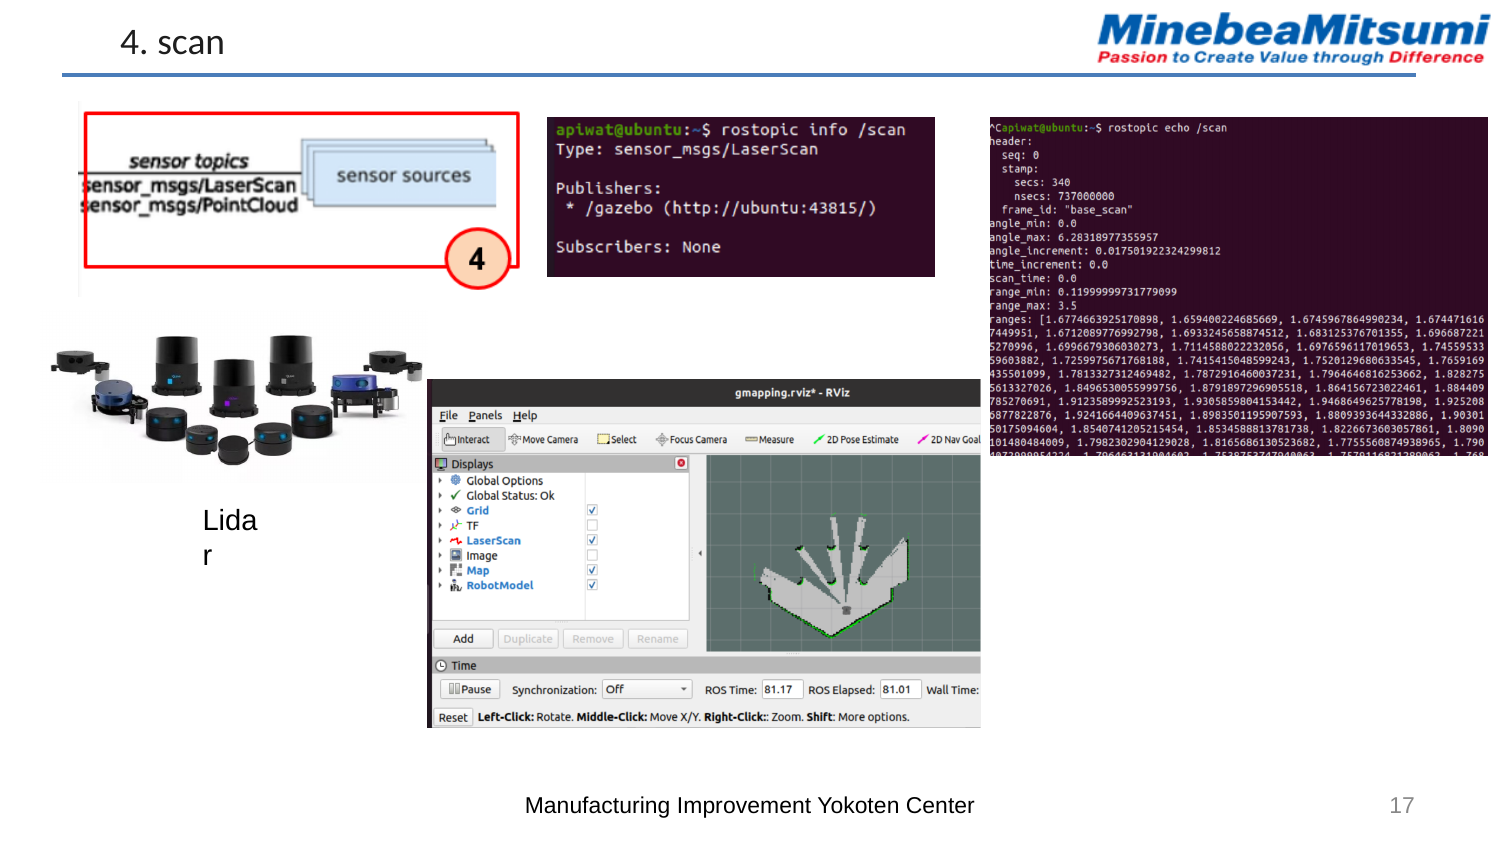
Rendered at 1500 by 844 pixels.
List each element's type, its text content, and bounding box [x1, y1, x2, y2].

picture [40, 309, 981, 729]
text_box Lidar [191, 495, 278, 578]
picture [989, 117, 1488, 456]
footer Manufacturing Improvement Yokoten Center [461, 782, 1039, 827]
picture [1095, 1, 1498, 68]
slide_number 17 [1074, 782, 1425, 827]
picture [78, 101, 935, 297]
text_box 4. scan [52, 11, 1425, 68]
